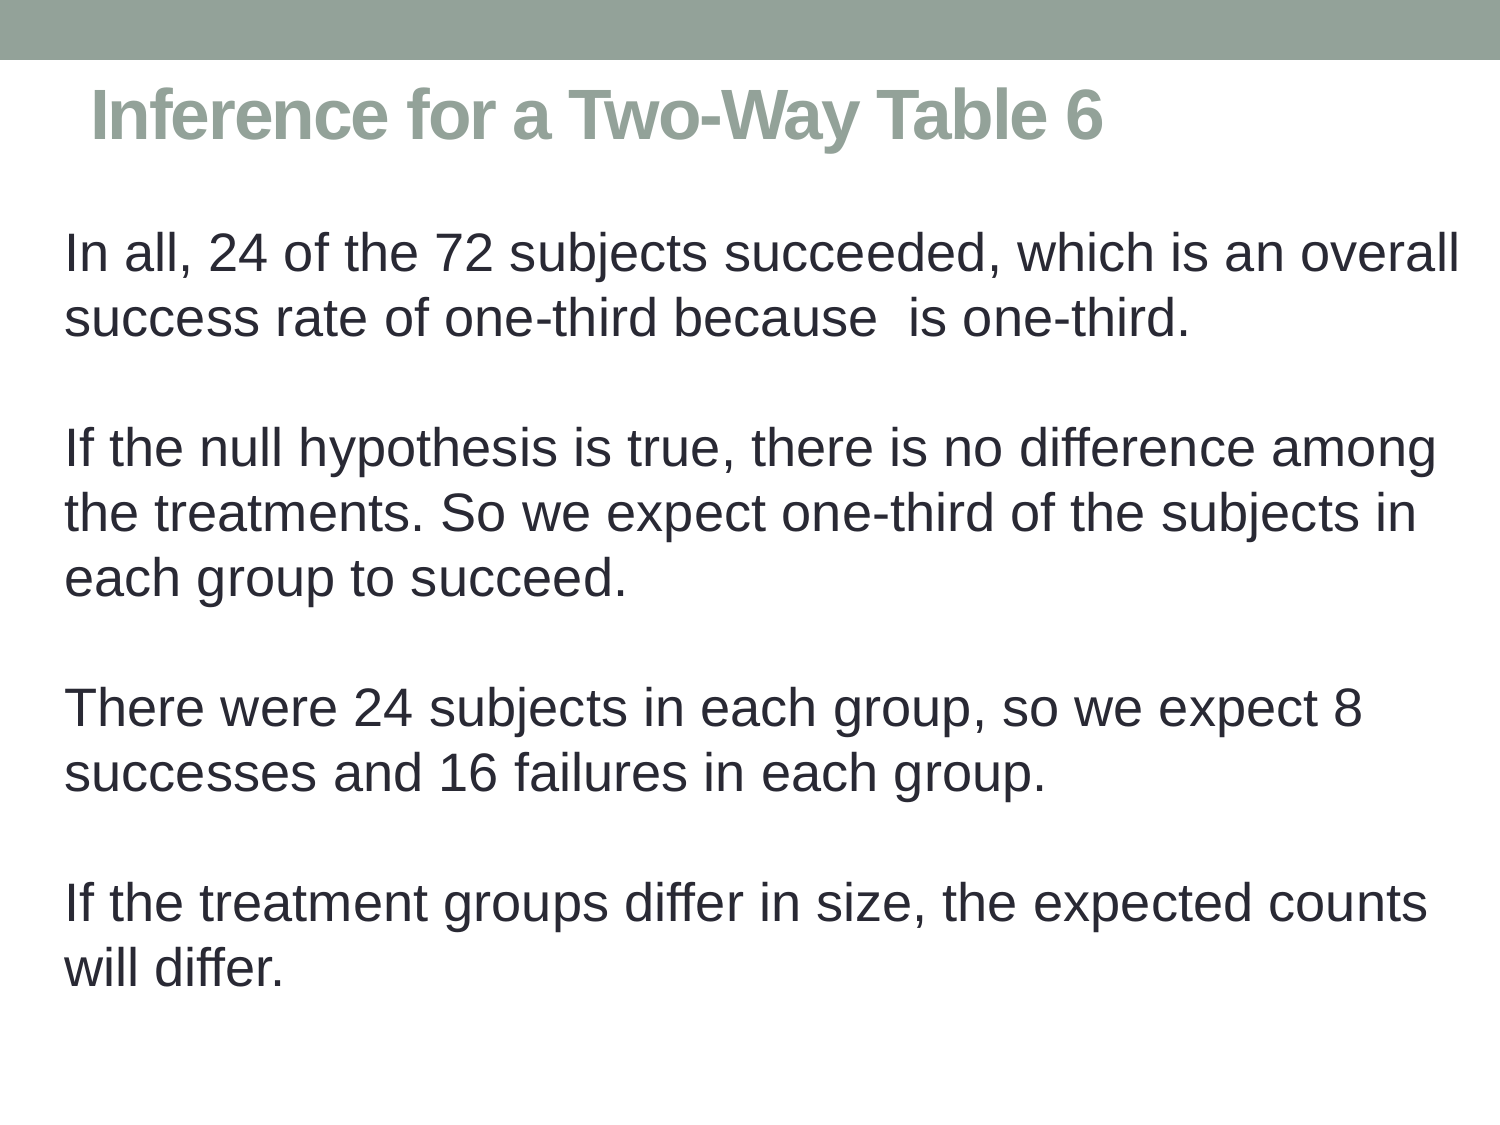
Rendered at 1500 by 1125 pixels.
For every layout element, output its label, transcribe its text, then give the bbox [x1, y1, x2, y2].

title Inference for a Two-Way Table 6 [75, 60, 1425, 248]
